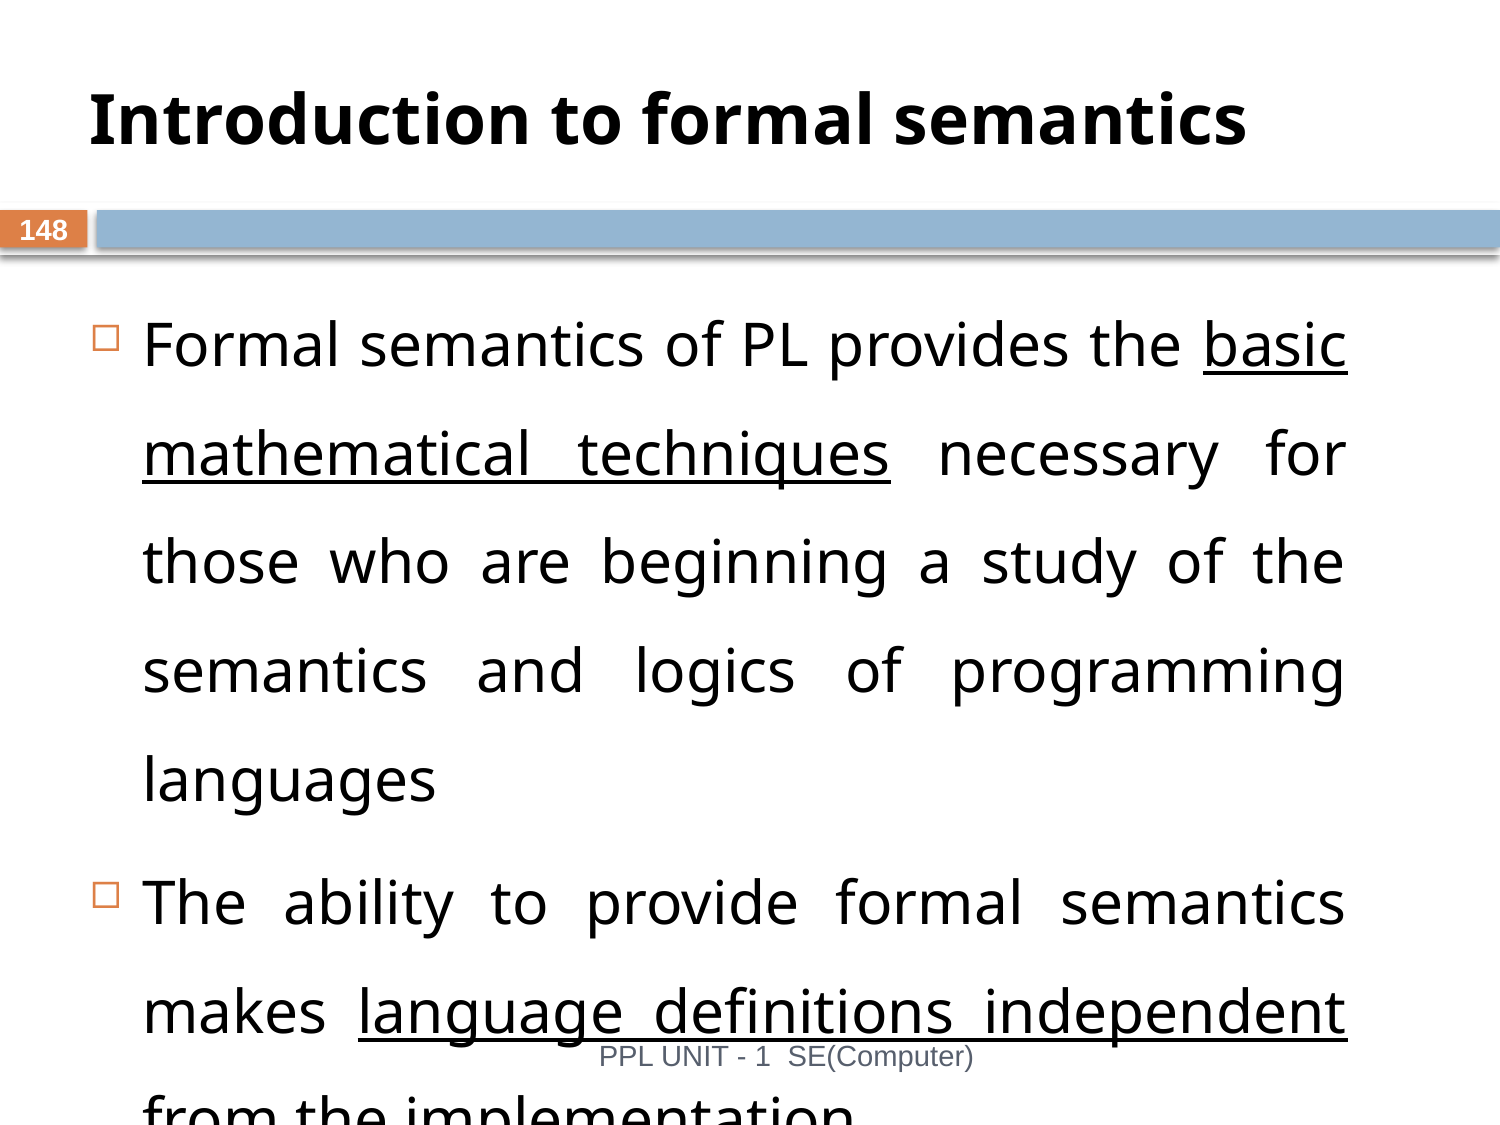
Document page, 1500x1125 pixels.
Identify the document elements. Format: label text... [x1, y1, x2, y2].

title Introduction to formal semantics [75, 45, 1300, 188]
slide_number 148 [0, 208, 88, 249]
footer PPL UNIT - 1 SE(Computer) [99, 1024, 990, 1085]
list Formal semantics of PL provides the basic mathematical techniques necessary for those who are beginning a study of the semantics and logics of programming languages The ability to provide formal semantics makes language definitions independent from the implementation. [75, 262, 1363, 1062]
